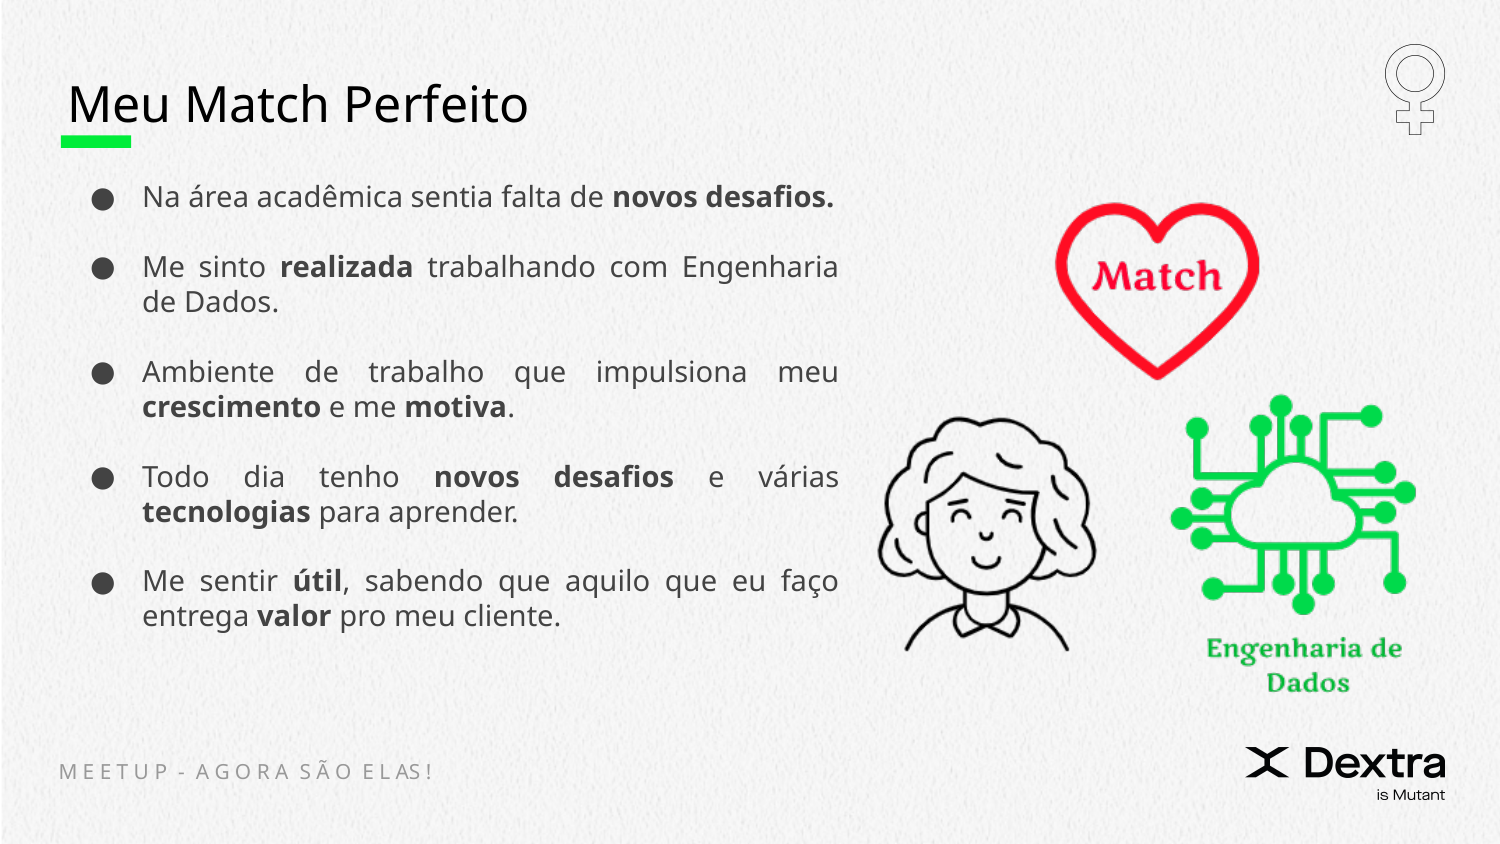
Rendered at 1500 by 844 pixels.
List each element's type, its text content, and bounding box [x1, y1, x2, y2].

text_box Meu Match Perfeito [52, 57, 993, 147]
picture [1245, 746, 1445, 800]
text_box M E E T U P - A G O R A S Ã O E L AS ! [43, 745, 588, 796]
text_box [60, 184, 931, 736]
text_box [60, 135, 132, 148]
picture [1385, 44, 1445, 135]
text_box Na área acadêmica sentia falta de novos desafios. Me sinto realizada trabalhando com Engenharia de Dados. Ambiente de trabalho que impulsiona meu crescimento e me motiva. Todo dia tenho novos desafios e várias tecnologias para aprender. Me sentir útil, sabendo que aquilo que eu faço entrega valor pro meu cliente. [52, 163, 855, 718]
picture [868, 193, 1428, 704]
